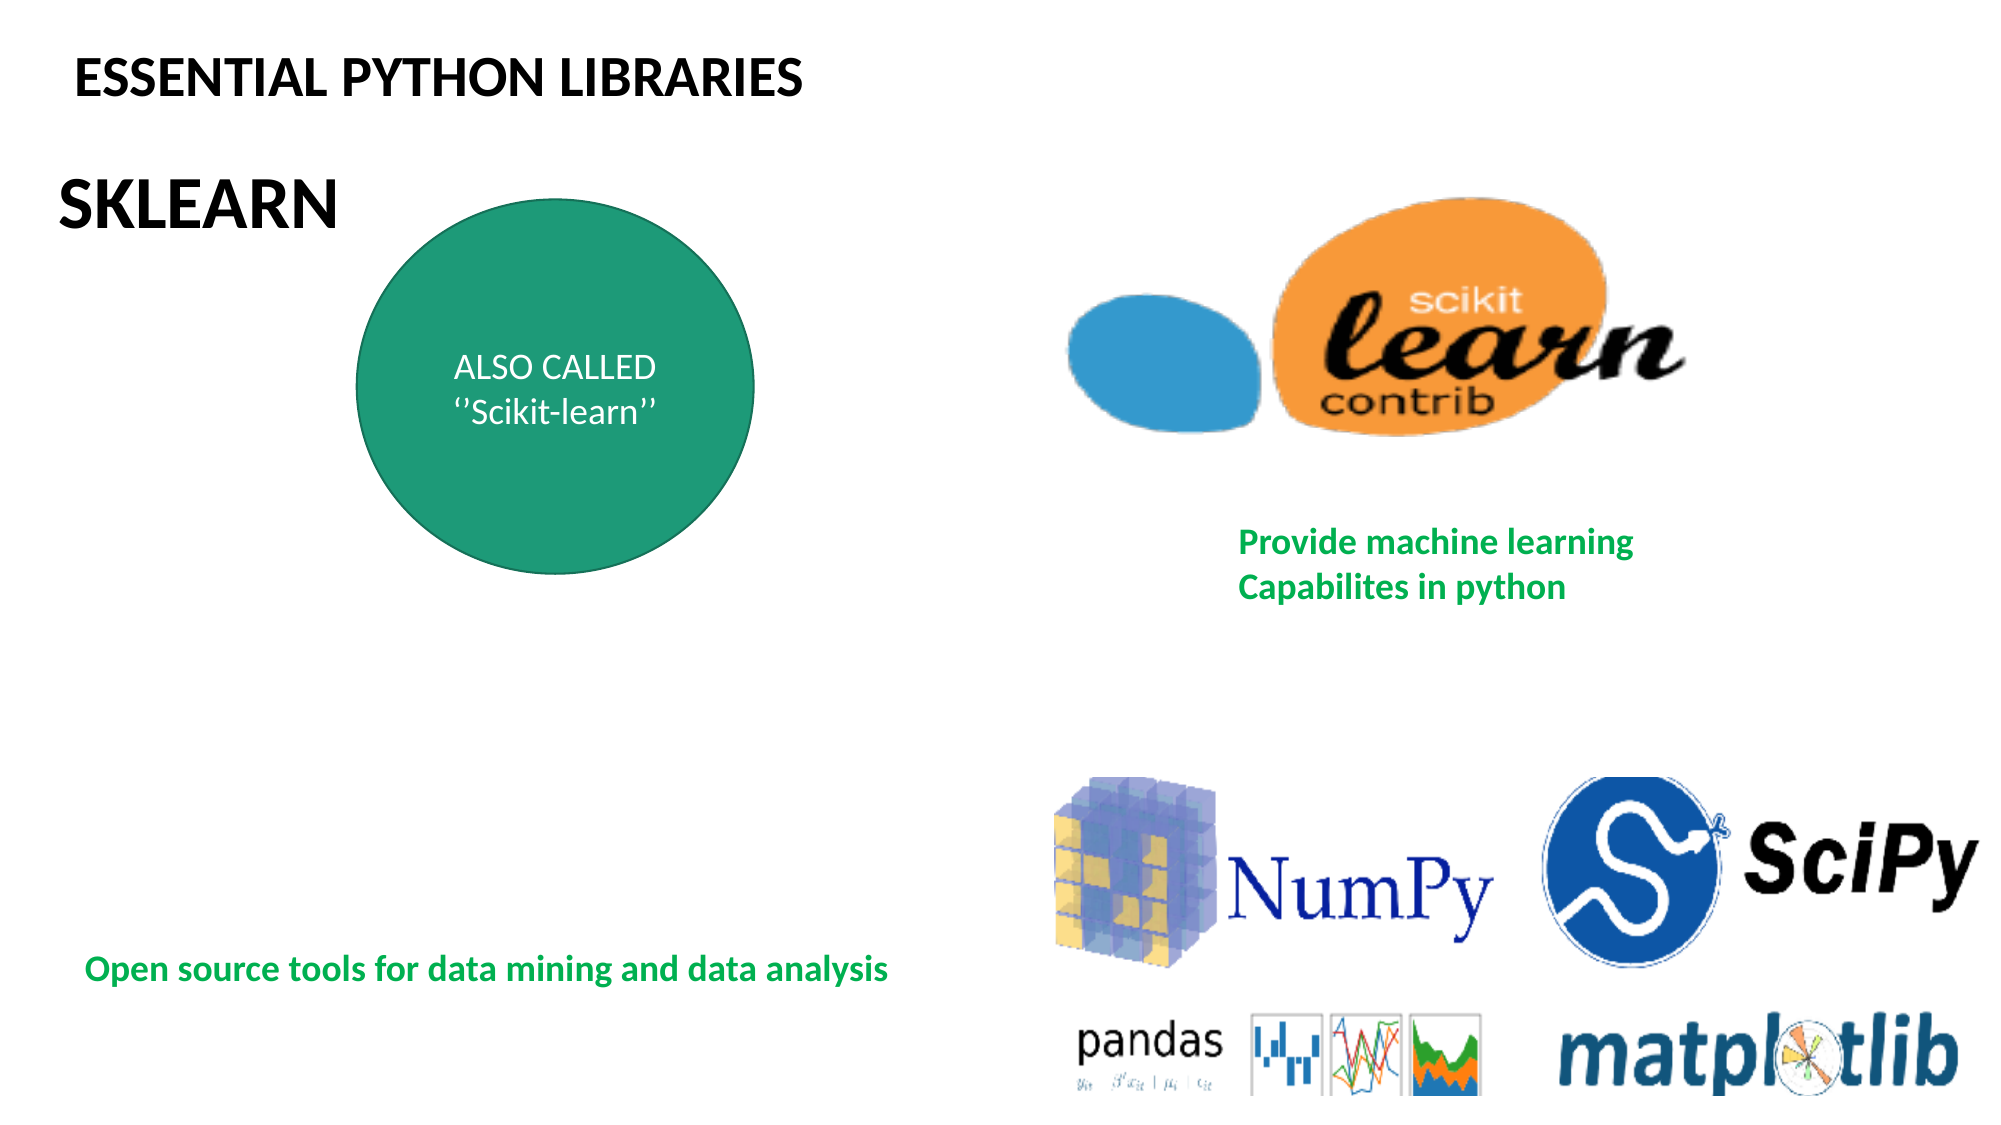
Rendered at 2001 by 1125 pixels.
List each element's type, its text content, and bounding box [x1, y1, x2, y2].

text_box ALSO CALLED ‘’Scikit-learn’’ [355, 198, 755, 575]
text_box Provide machine learning Capabilites in python [1223, 528, 1650, 615]
picture [1054, 73, 1693, 528]
text_box Open source tools for data mining and data analysis [70, 936, 905, 997]
text_box ESSENTIAL PYTHON LIBRARIES [60, 30, 819, 116]
text_box SKLEARN [44, 146, 356, 252]
picture [1054, 777, 1981, 1096]
